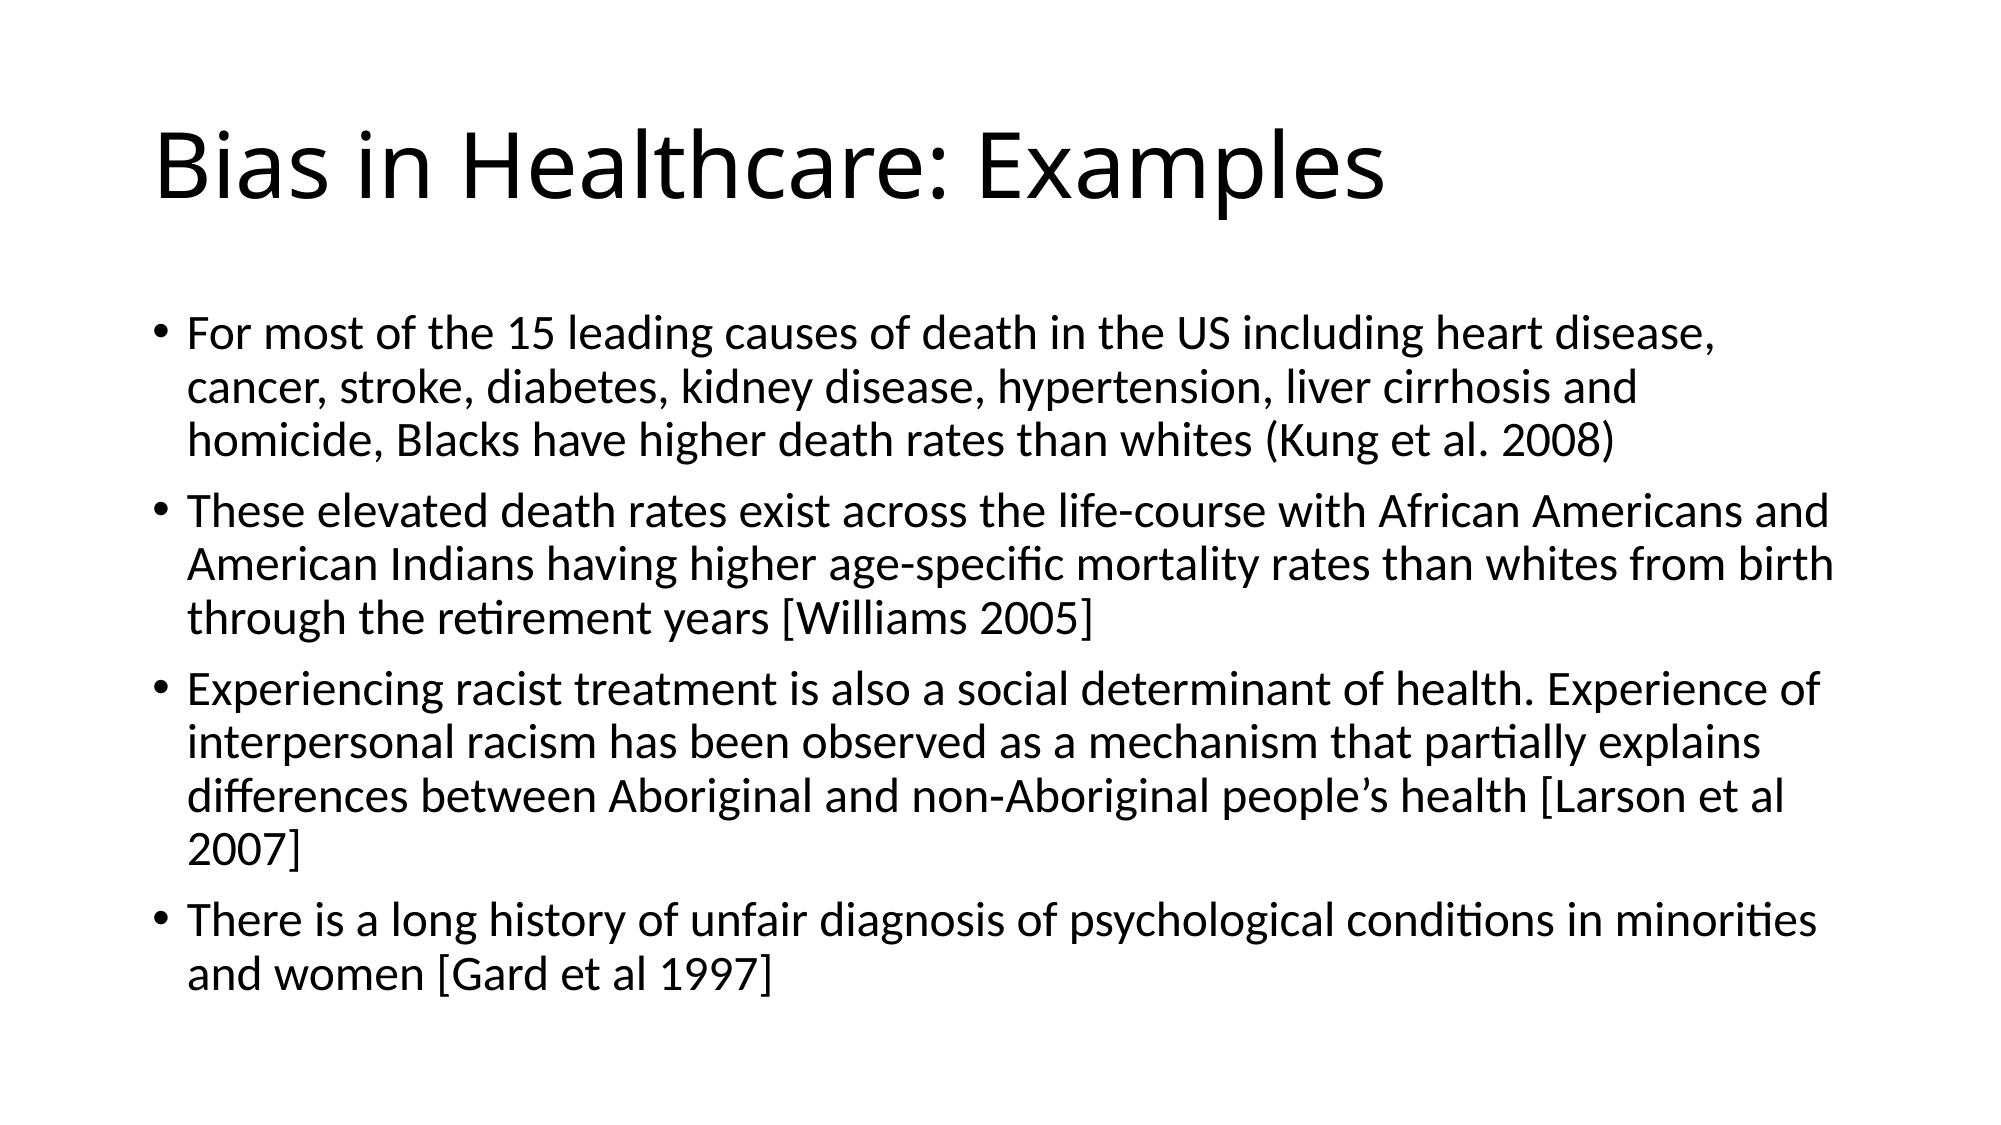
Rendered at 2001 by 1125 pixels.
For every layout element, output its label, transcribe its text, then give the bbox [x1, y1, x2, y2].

title Bias in Healthcare: Examples [137, 59, 1863, 278]
list For most of the 15 leading causes of death in the US including heart disease, cancer, stroke, diabetes, kidney disease, hypertension, liver cirrhosis and homicide, Blacks have higher death rates than whites (Kung et al. 2008) These elevated death rates exist across the life-course with African Americans and American Indians having higher age-specific mortality rates than whites from birth through the retirement years [Williams 2005] Experiencing racist treatment is also a social determinant of health. Experience of interpersonal racism has been observed as a mechanism that partially explains differences between Aboriginal and non‐Aboriginal people’s health [Larson et al 2007] There is a long history of unfair diagnosis of psychological conditions in minorities and women [Gard et al 1997] [137, 299, 1863, 1014]
